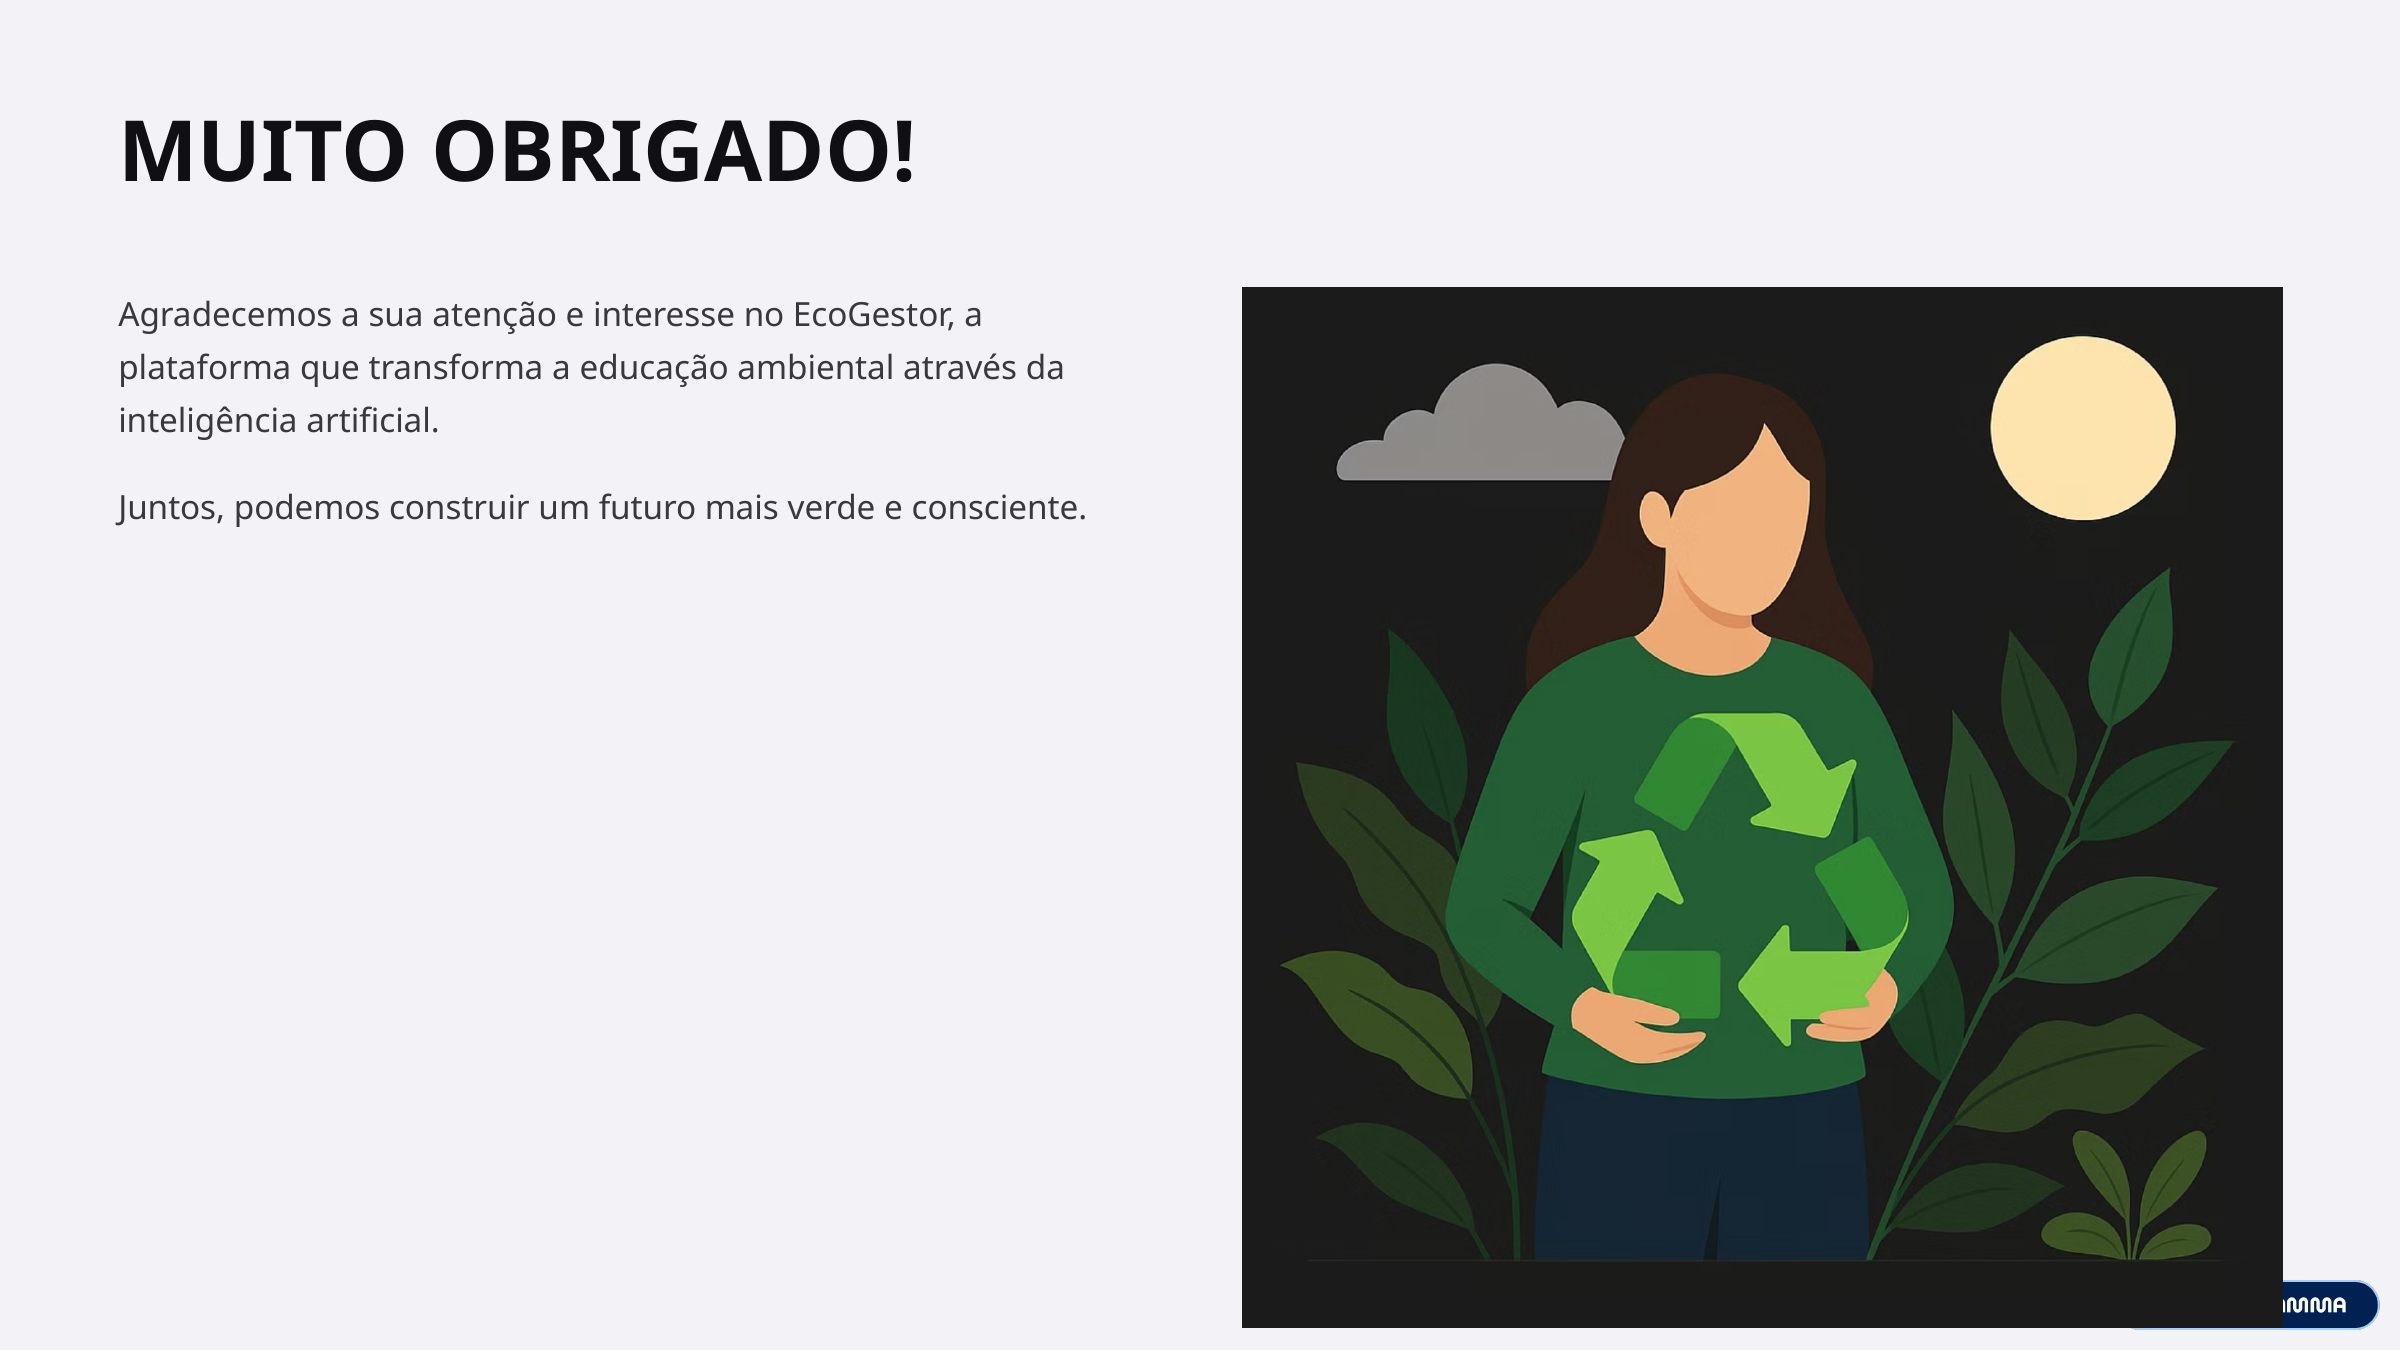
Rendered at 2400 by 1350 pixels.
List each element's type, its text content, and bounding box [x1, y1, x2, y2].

text_box Juntos, podemos construir um futuro mais verde e consciente. [118, 472, 1159, 527]
picture [1242, 287, 2389, 1339]
text_box MUITO OBRIGADO! [118, 92, 964, 199]
text_box Agradecemos a sua atenção e interesse no EcoGestor, a plataforma que transforma a educação ambiental através da inteligência artificial. [118, 279, 1159, 443]
